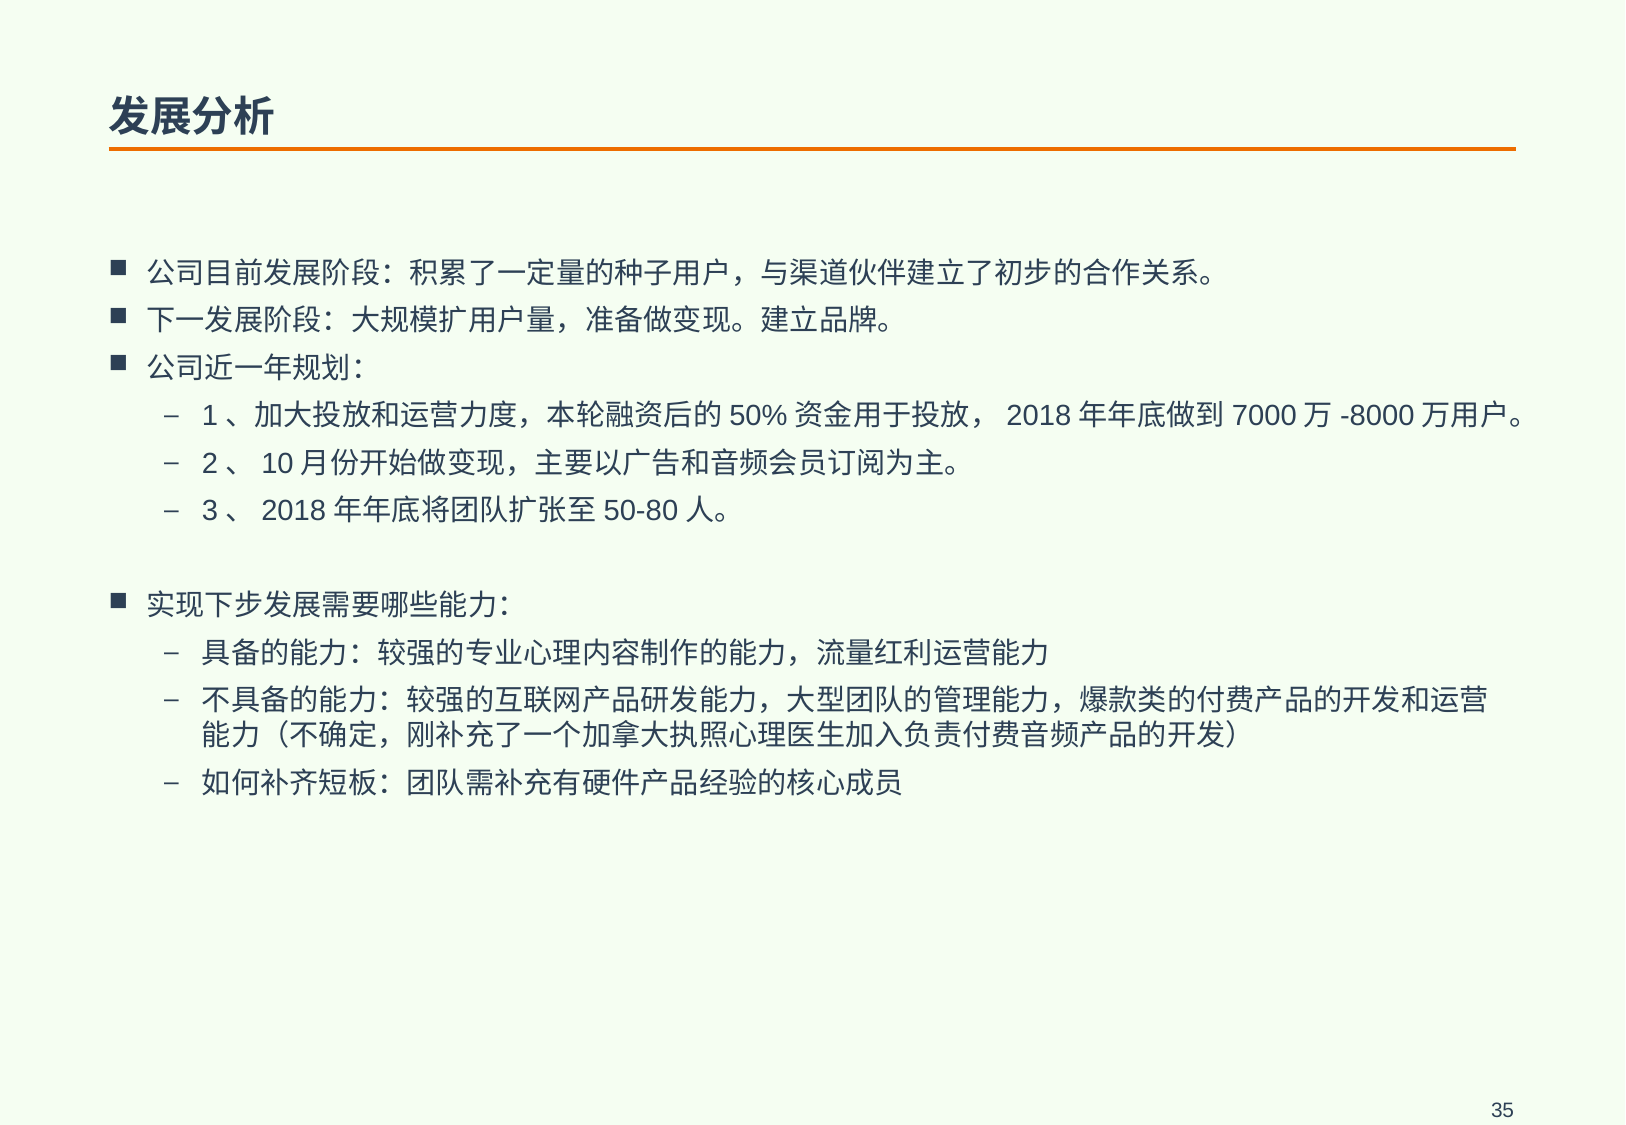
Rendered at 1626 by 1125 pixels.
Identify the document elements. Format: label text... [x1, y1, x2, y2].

title 发展分析 [108, 45, 1517, 147]
list 公司目前发展阶段：积累了一定量的种子用户，与渠道伙伴建立了初步的合作关系。 下一发展阶段：大规模扩用户量，准备做变现。建立品牌。 公司近一年规划： 1、加大投放和运营力度，本轮融资后的50%资金用于投放，2018年年底做到7000万-8000万用户。 2、10月份开始做变现，主要以广告和音频会员订阅为主。 3、2018年年底将团队扩张至50-80人。 实现下步发展需要哪些能力： 具备的能力：较强的专业心理内容制作的能力，流量红利运营能力 不具备的能力：较强的互联网产品研发能力，大型团队的管理能力，爆款类的付费产品的开发和运营能力（不确定，刚补充了一个加拿大执照心理医生加入负责付费音频产品的开发） 如何补齐短板：团队需补充有硬件产品经验的核心成员 [108, 206, 1517, 1004]
